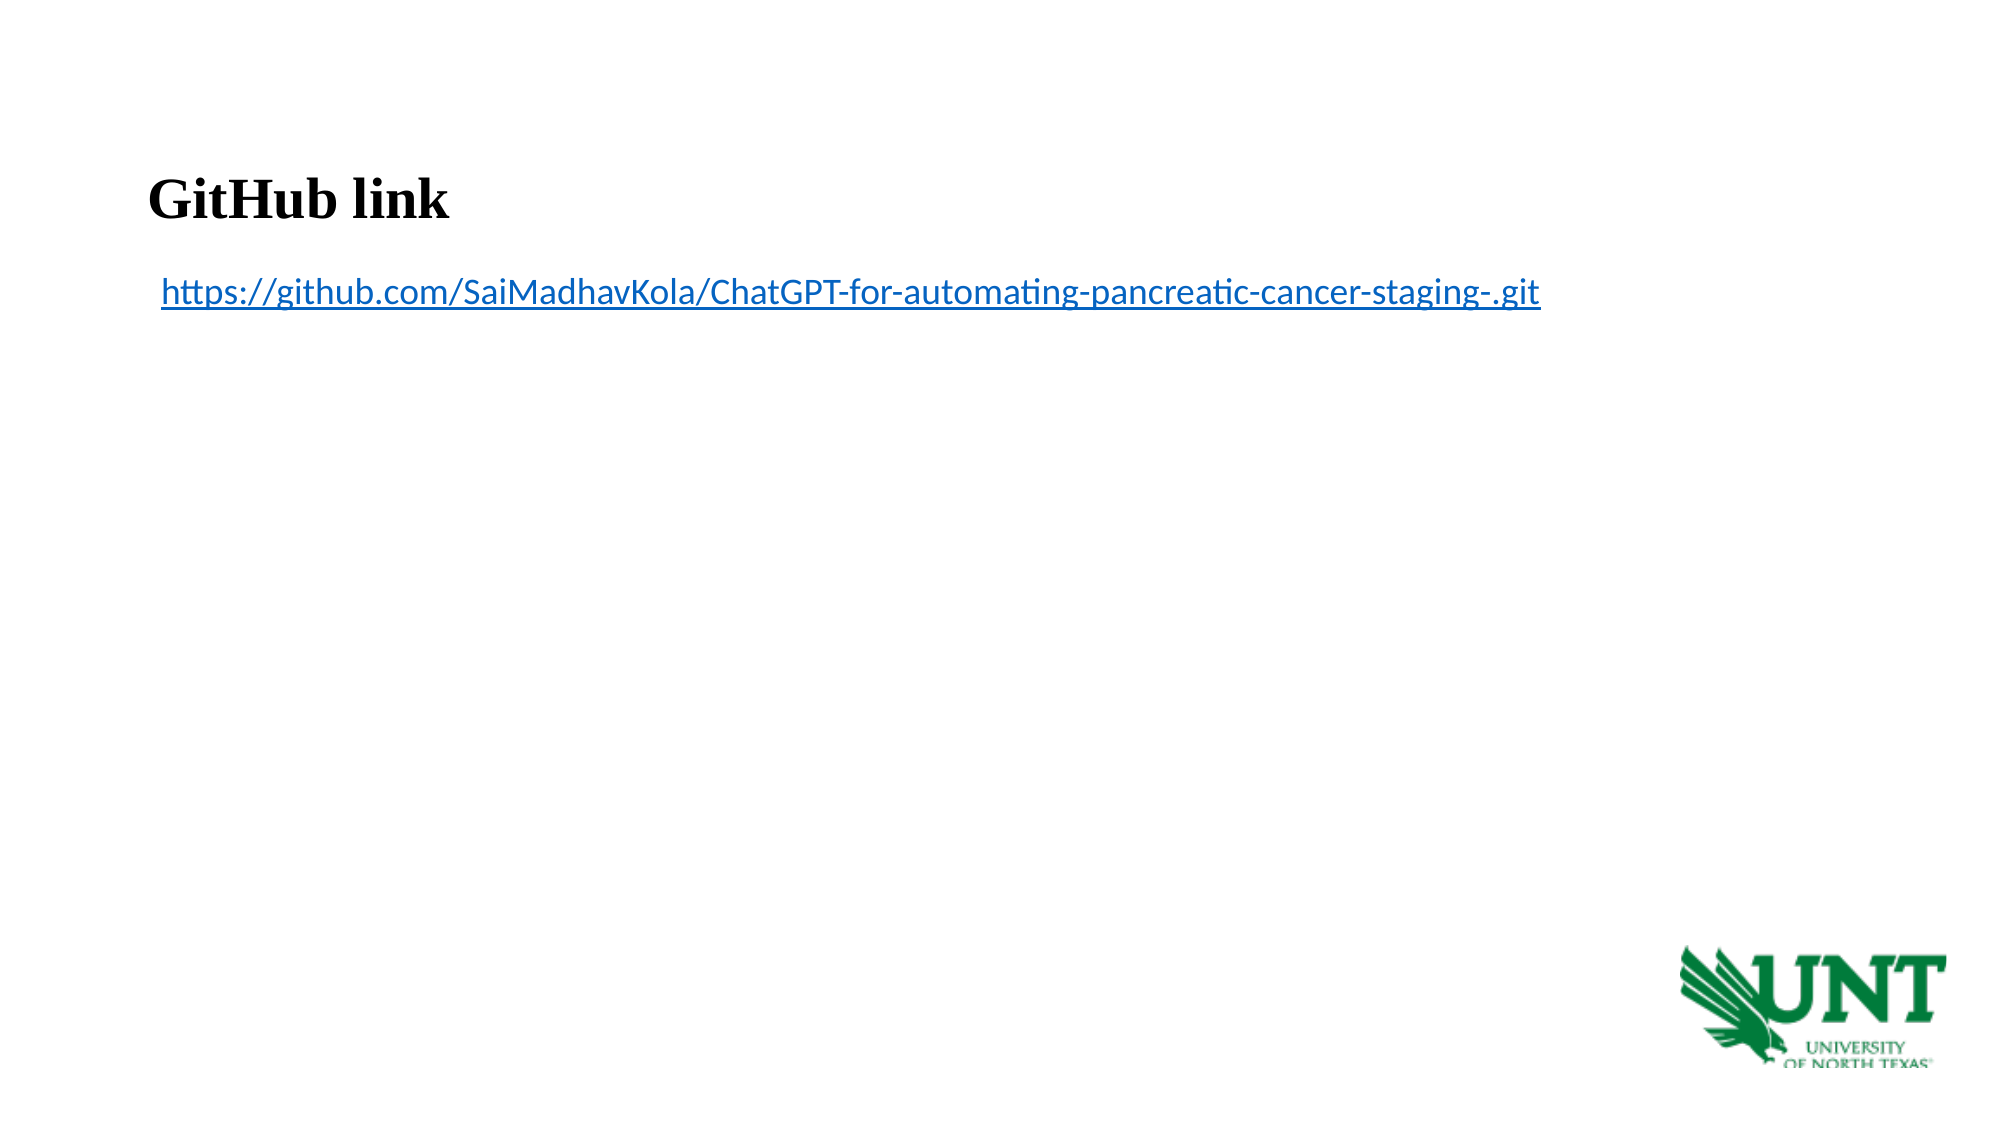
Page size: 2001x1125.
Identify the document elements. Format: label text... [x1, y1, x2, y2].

list GitHub link [132, 160, 1555, 304]
list https://github.com/SaiMadhavKola/ChatGPT-for-automating-pancreatic-cancer-staging-.git [146, 264, 1569, 667]
